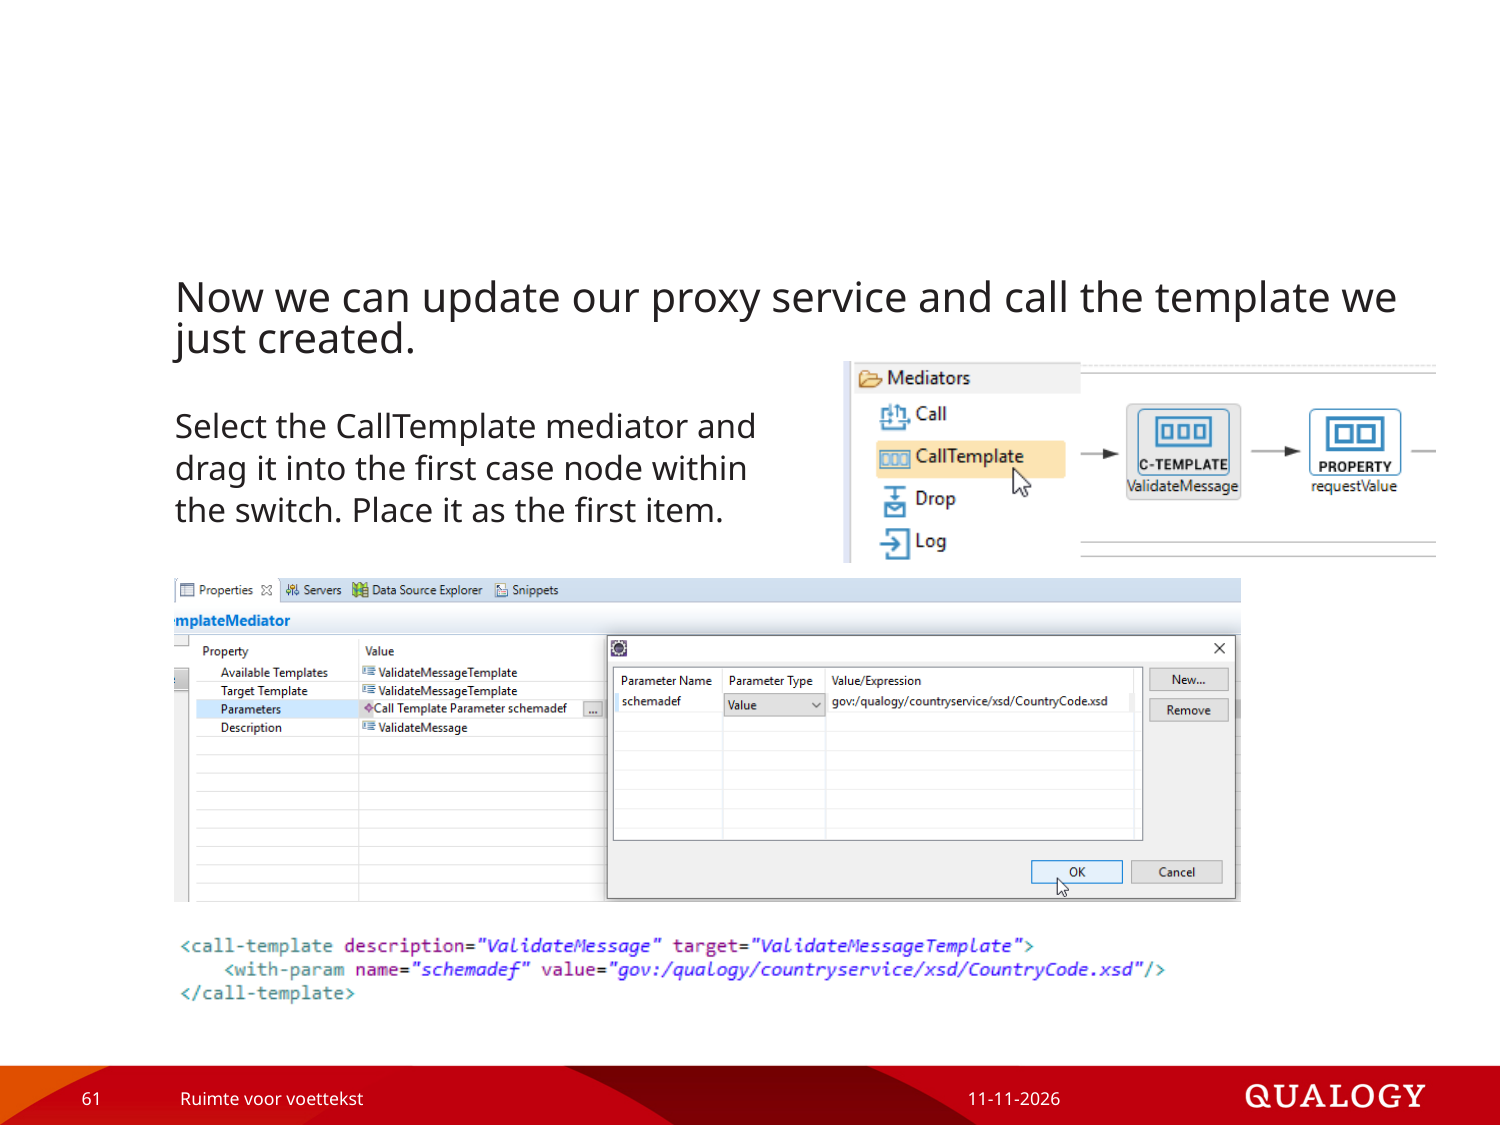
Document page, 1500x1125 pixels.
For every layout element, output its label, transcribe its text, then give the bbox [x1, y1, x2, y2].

picture [0, 0, 1500, 1125]
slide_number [961, 1082, 1213, 1118]
slide_number 61 [75, 1082, 145, 1118]
footer Ruimte voor voettekst [174, 1082, 938, 1118]
text_box Now we can update our proxy service and call the template we just created. Select the CallTemplate mediator and drag it into the first case node within the switch. Place it as the first item. [159, 271, 1432, 1014]
